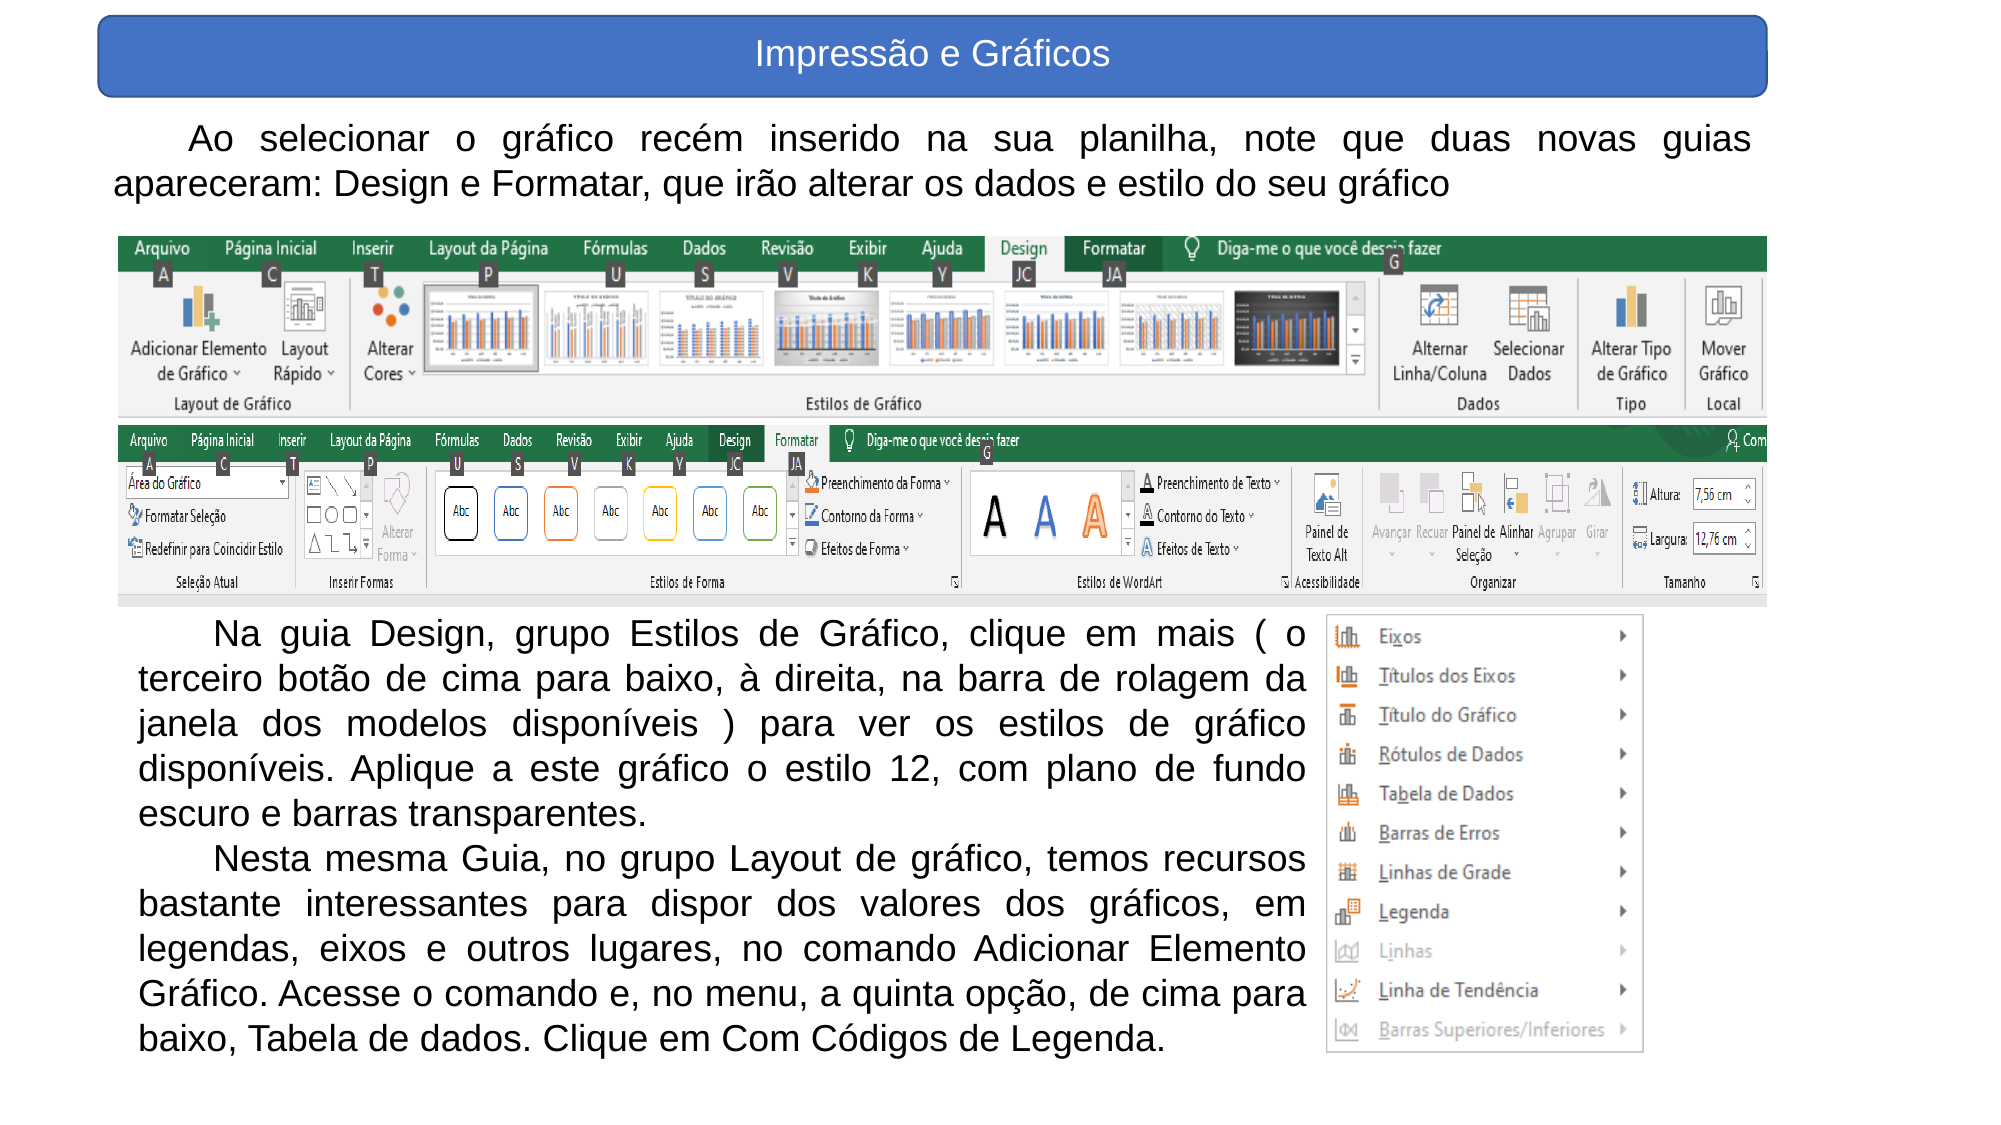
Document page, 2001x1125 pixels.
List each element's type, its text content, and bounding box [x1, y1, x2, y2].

text_box Na guia Design, grupo Estilos de Gráfico, clique em mais ( o terceiro botão de cima para baixo, à direita, na barra de rolagem da janela dos modelos disponíveis ) para ver os estilos de gráfico disponíveis. Aplique a este gráfico o estilo 12, com plano de fundo escuro e barras transparentes. Nesta mesma Guia, no grupo Layout de gráfico, temos recursos bastante interessantes para dispor dos valores dos gráficos, em legendas, eixos e outros lugares, no comando Adicionar Elemento Gráfico. Acesse o comando e, no menu, a quinta opção, de cima para baixo, Tabela de dados. Clique em Com Códigos de Legenda. [123, 607, 1322, 1112]
picture [118, 236, 1767, 418]
text_box [97, 24, 1768, 98]
text_box Ao selecionar o gráfico recém inserido na sua planilha, note que duas novas guias apareceram: Design e Formatar, que irão alterar os dados e estilo do seu gráfico [98, 106, 1767, 212]
text_box Impressão e Gráficos [98, 21, 1767, 82]
picture [118, 425, 1767, 607]
picture [1326, 614, 1644, 1054]
text_box [100, 14, 1765, 21]
